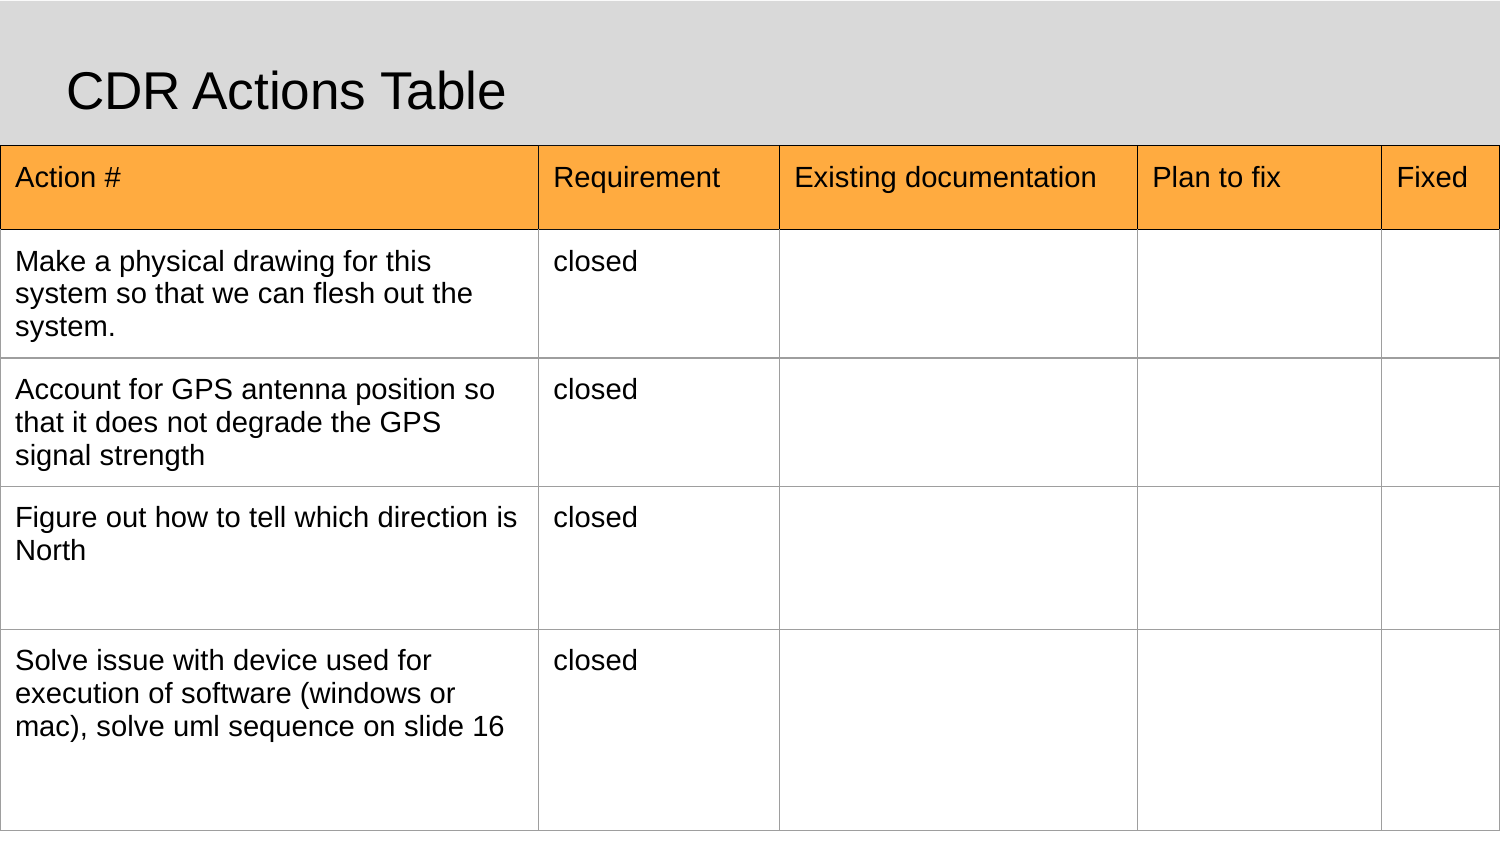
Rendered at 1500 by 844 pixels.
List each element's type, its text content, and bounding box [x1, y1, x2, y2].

table_cell [1138, 230, 1381, 357]
table_cell [780, 630, 1137, 830]
table_cell [1382, 487, 1499, 629]
table_cell Solve issue with device used for execution of software (windows or mac), solve uml sequence on slide 16 [1, 630, 538, 830]
table_cell [780, 230, 1137, 357]
text_box [0, 0, 1500, 145]
table_cell [1138, 487, 1381, 629]
table_cell Account for GPS antenna position so that it does not degrade the GPS signal strength [1, 359, 538, 486]
table_cell closed [539, 487, 779, 629]
title CDR Actions Table [51, 41, 1449, 136]
table_cell [1382, 230, 1499, 357]
table_cell [1138, 359, 1381, 486]
table_cell Make a physical drawing for this system so that we can flesh out the system. [1, 230, 538, 357]
table_cell [1382, 359, 1499, 486]
table_cell closed [539, 630, 779, 830]
table_cell [780, 487, 1137, 629]
table_cell [780, 359, 1137, 486]
table_header Existing documentation [780, 146, 1137, 229]
table_header Action # [1, 146, 538, 229]
table_cell closed [539, 359, 779, 486]
table_cell [1138, 630, 1381, 830]
table_cell Figure out how to tell which direction is North [1, 487, 538, 629]
table_header Requirement [539, 146, 779, 229]
table_header Plan to fix [1138, 146, 1381, 229]
table_header Fixed [1382, 146, 1499, 229]
table_cell closed [539, 230, 779, 357]
table_cell [1382, 630, 1499, 830]
